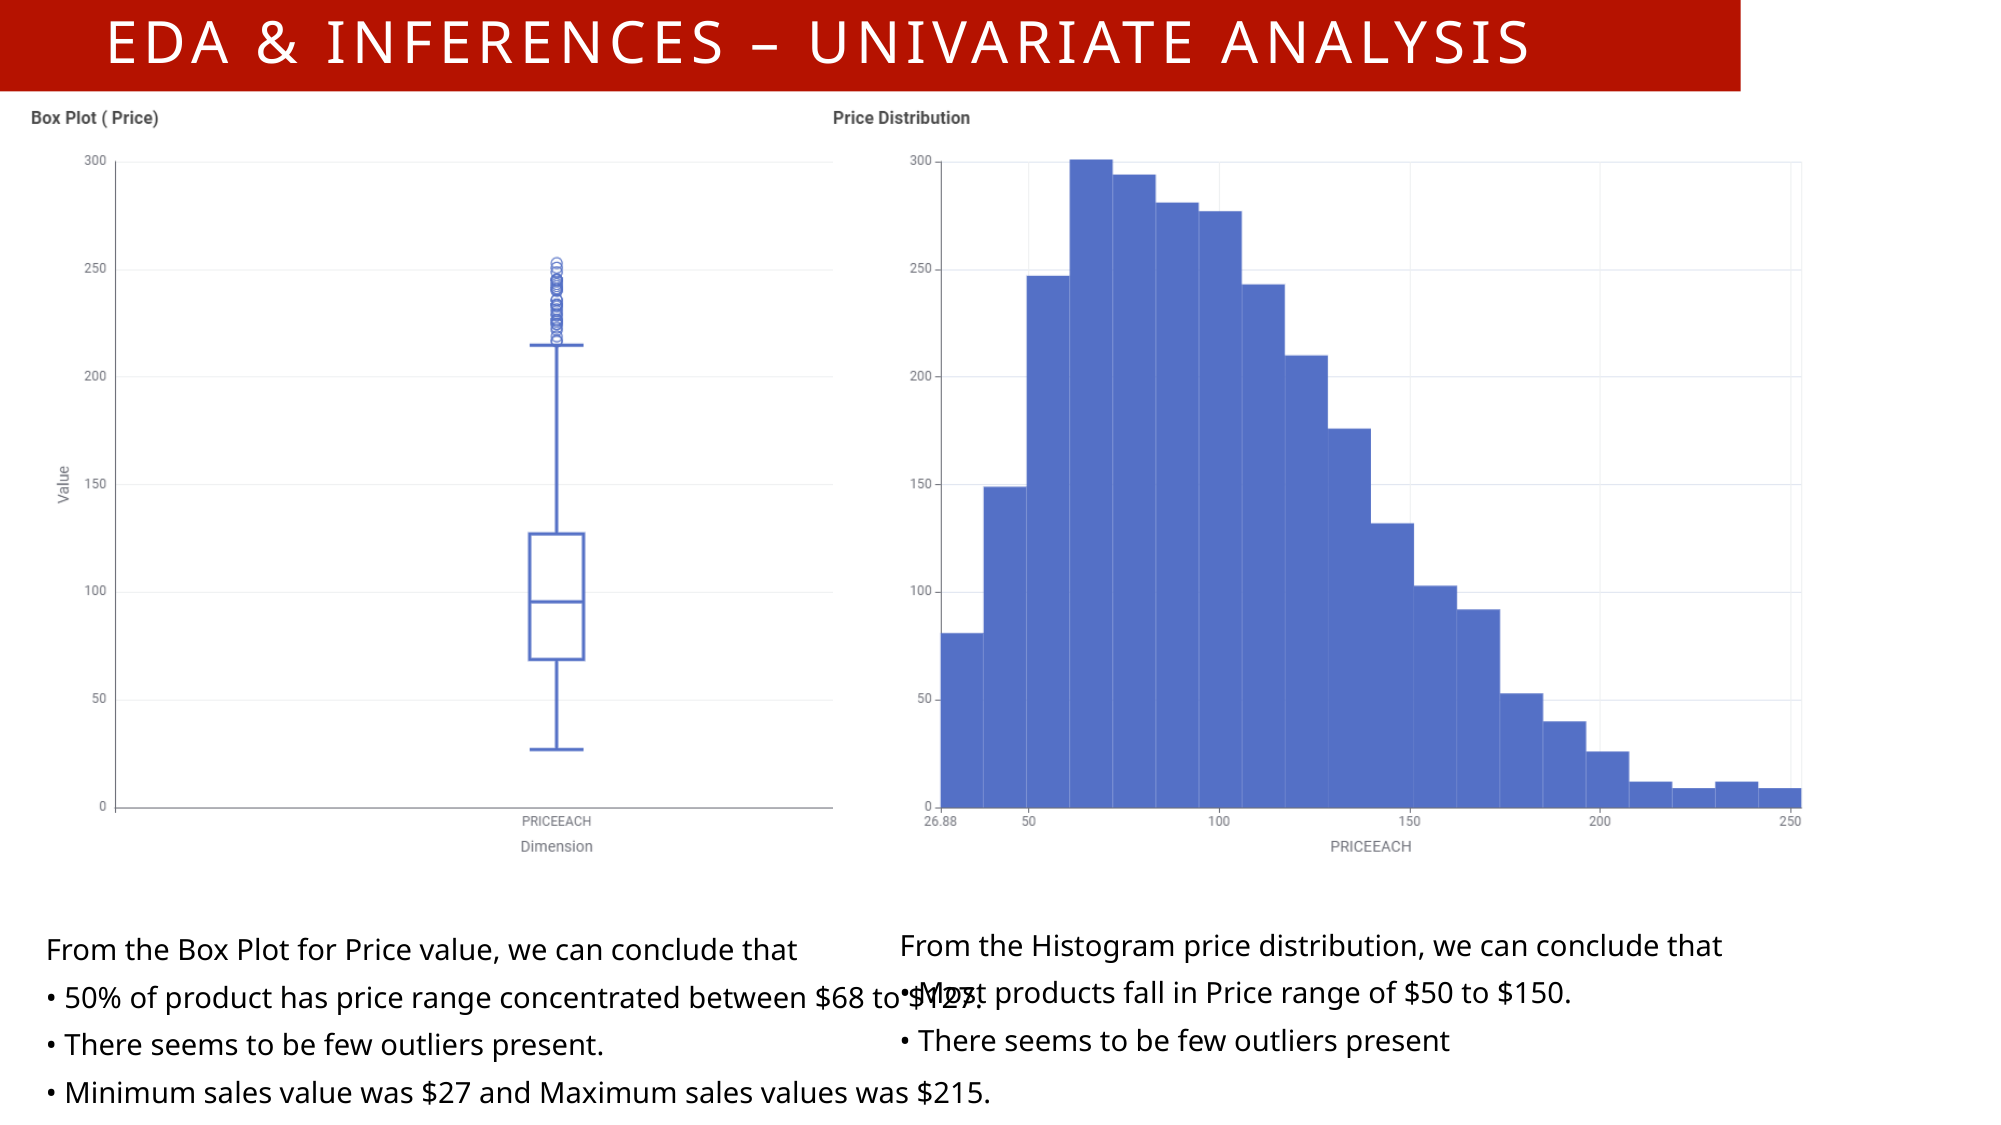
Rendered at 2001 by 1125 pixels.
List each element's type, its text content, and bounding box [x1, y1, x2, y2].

text_box From the Histogram price distribution, we can conclude that • Most products fall in Price range of $50 to $150. • There seems to be few outliers present [884, 920, 1868, 1065]
title EDA & Inferences – UniVARIATE analysis [0, 0, 1741, 92]
picture [31, 97, 1909, 883]
text_box From the Box Plot for Price value, we can conclude that • 50% of product has price range concentrated between $68 to $127. • There seems to be few outliers present. • Minimum sales value was $27 and Maximum sales values was $215. [31, 924, 1014, 1125]
